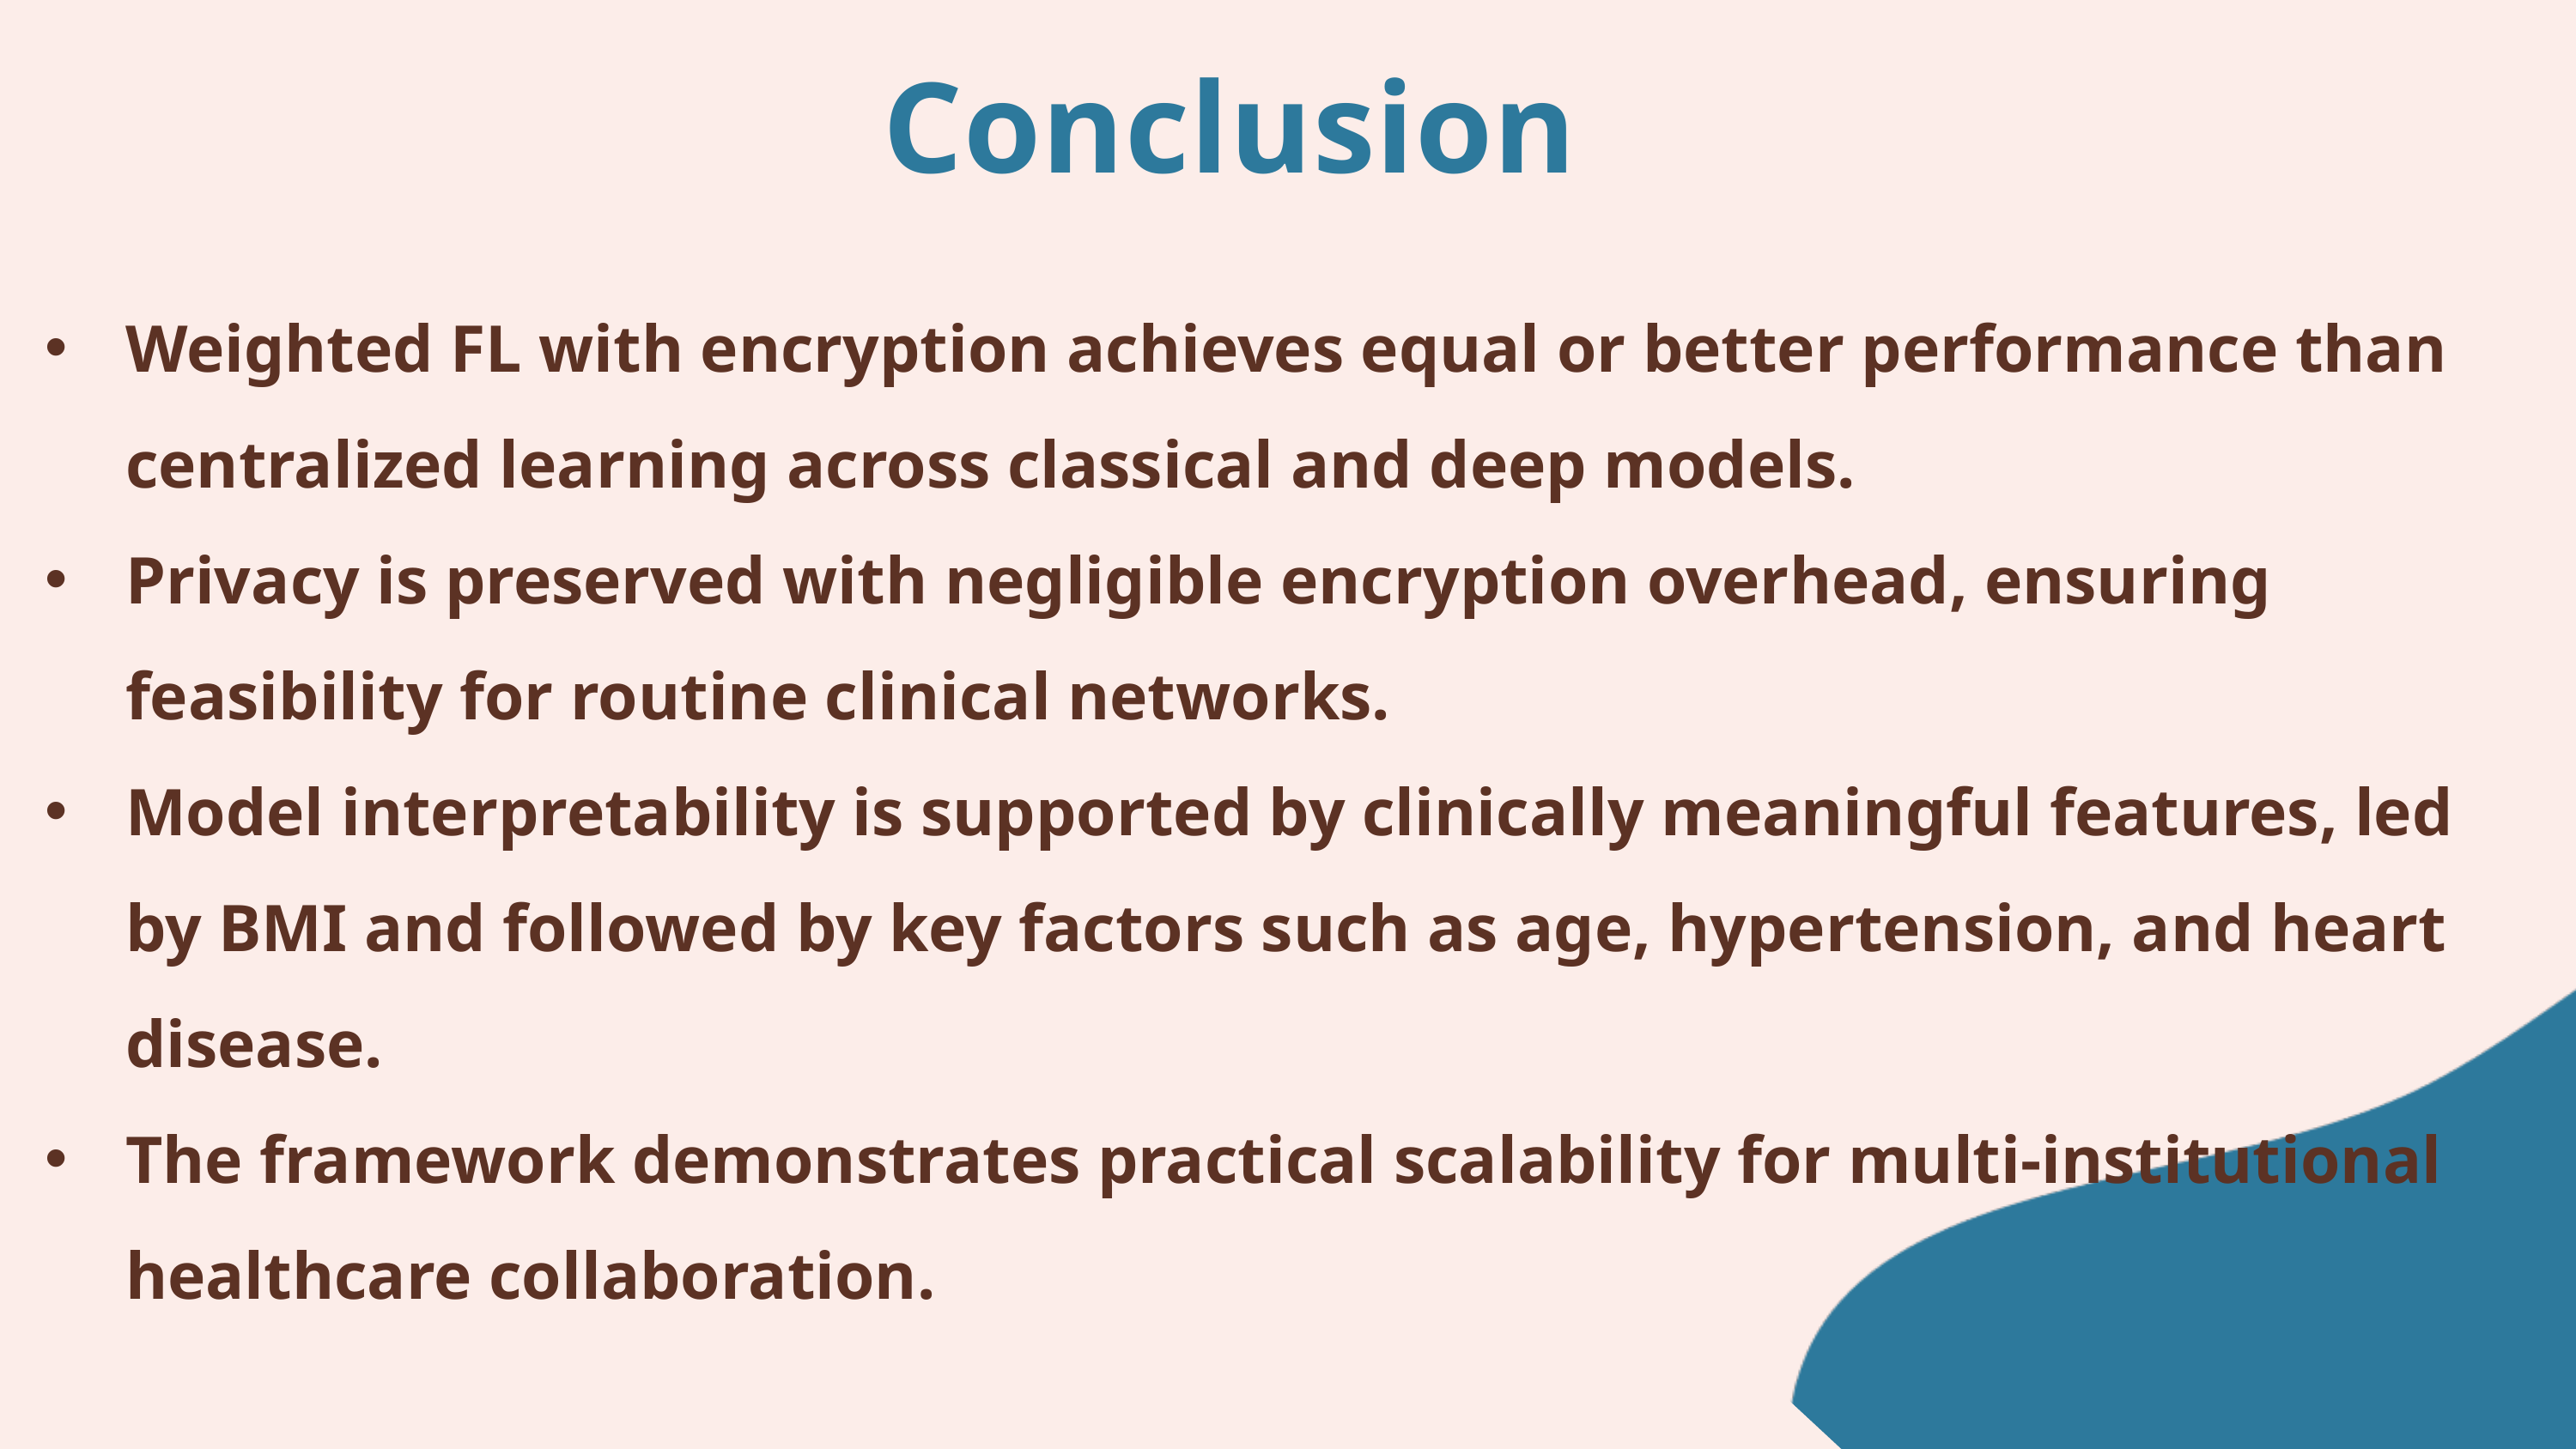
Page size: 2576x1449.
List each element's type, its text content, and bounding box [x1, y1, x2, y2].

text_box Conclusion [21, 34, 2474, 204]
text_box [1738, 552, 2576, 1449]
text_box Weighted FL with encryption achieves equal or better performance than centralized learning across classical and deep models. Privacy is preserved with negligible encryption overhead, ensuring feasibility for routine clinical networks. Model interpretability is supported by clinically meaningful features, led by BMI and followed by key factors such as age, hypertension, and heart disease. The framework demonstrates practical scalability for multi-institutional healthcare collaboration. [32, 263, 2547, 1319]
